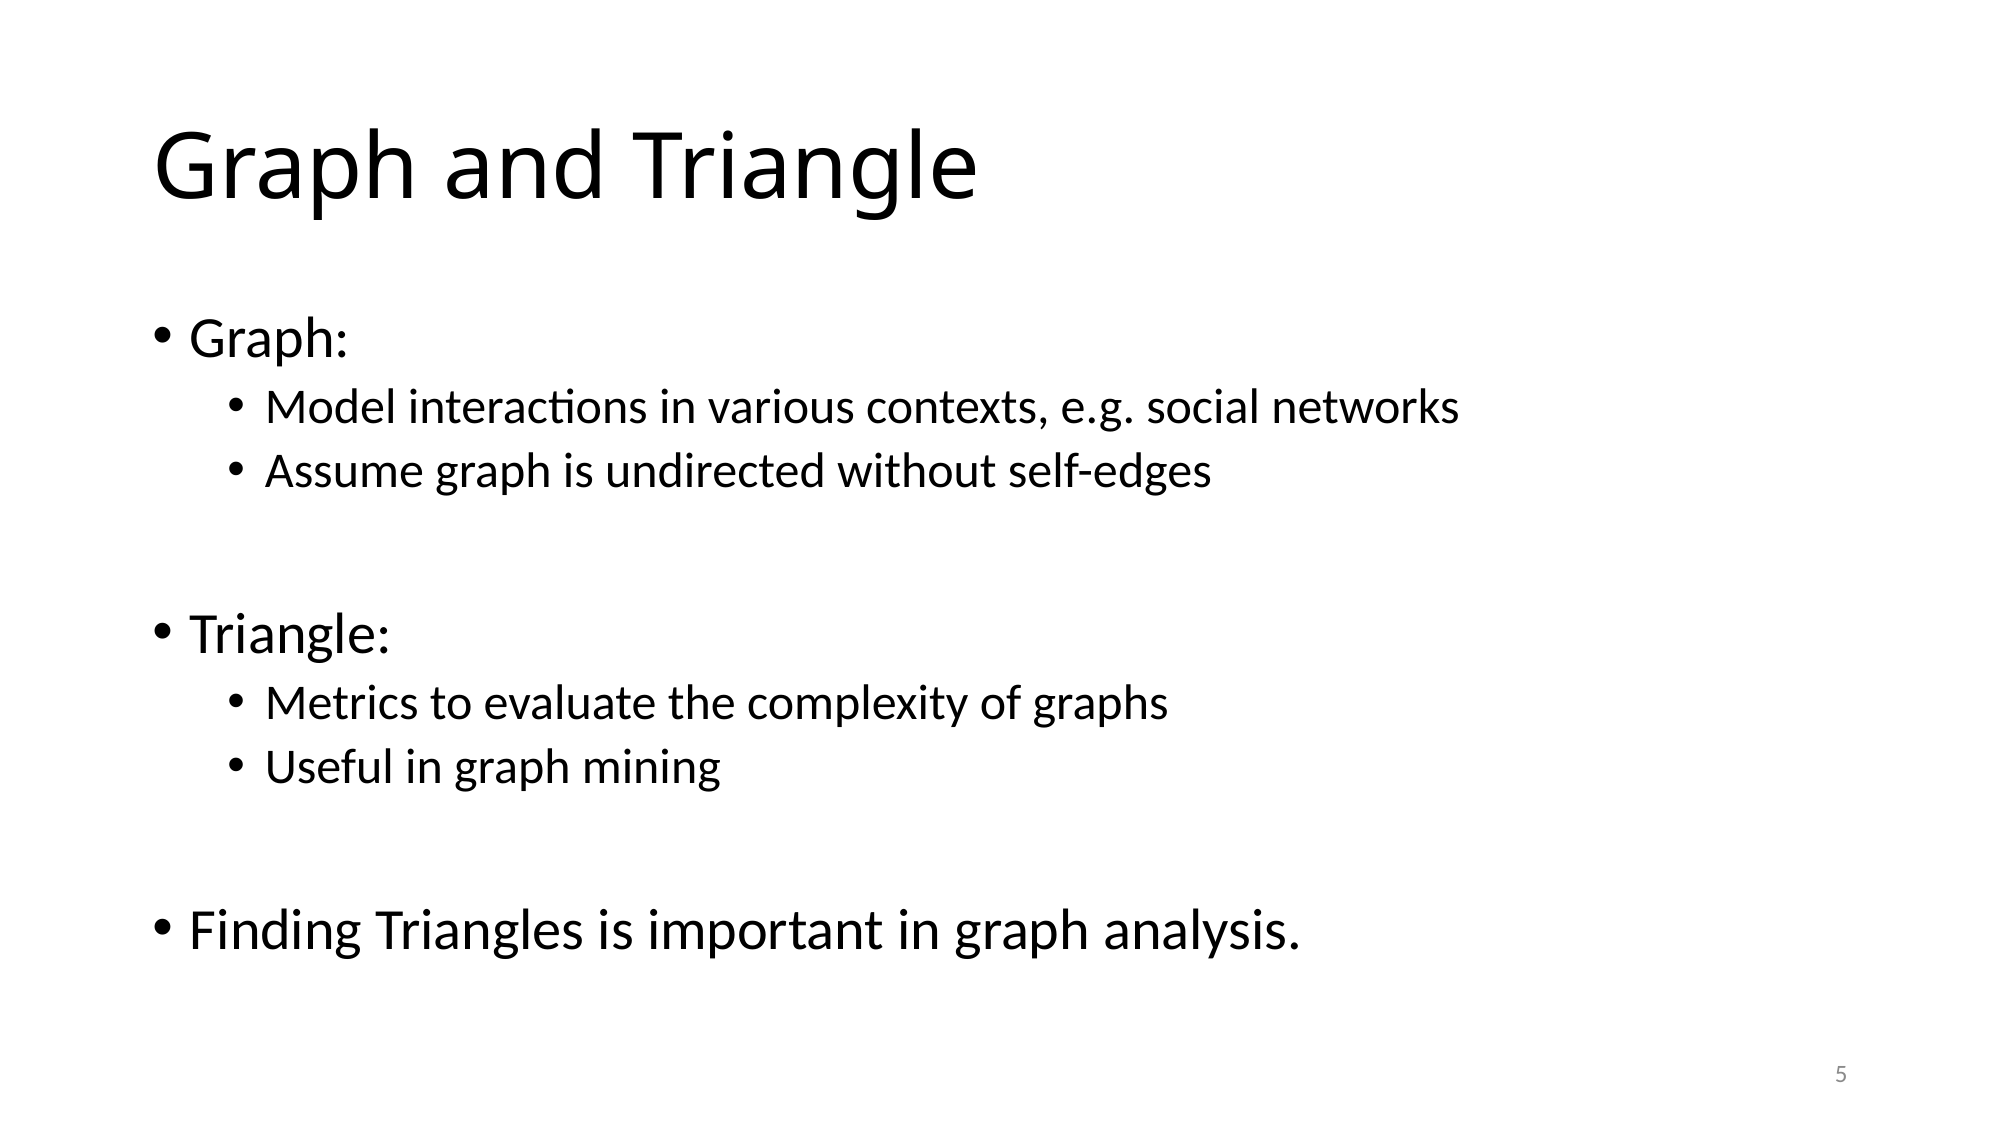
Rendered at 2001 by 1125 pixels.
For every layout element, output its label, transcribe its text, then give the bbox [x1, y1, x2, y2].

slide_number 4 [1412, 1042, 1863, 1103]
list Graph: Model interactions in various contexts, e.g. social networks Assume graph is undirected without self-edges Triangle: Metrics to evaluate the complexity of graphs Useful in graph mining Finding Triangles is important in graph analysis. [137, 299, 1863, 1014]
title Graph and Triangle [137, 59, 1863, 278]
